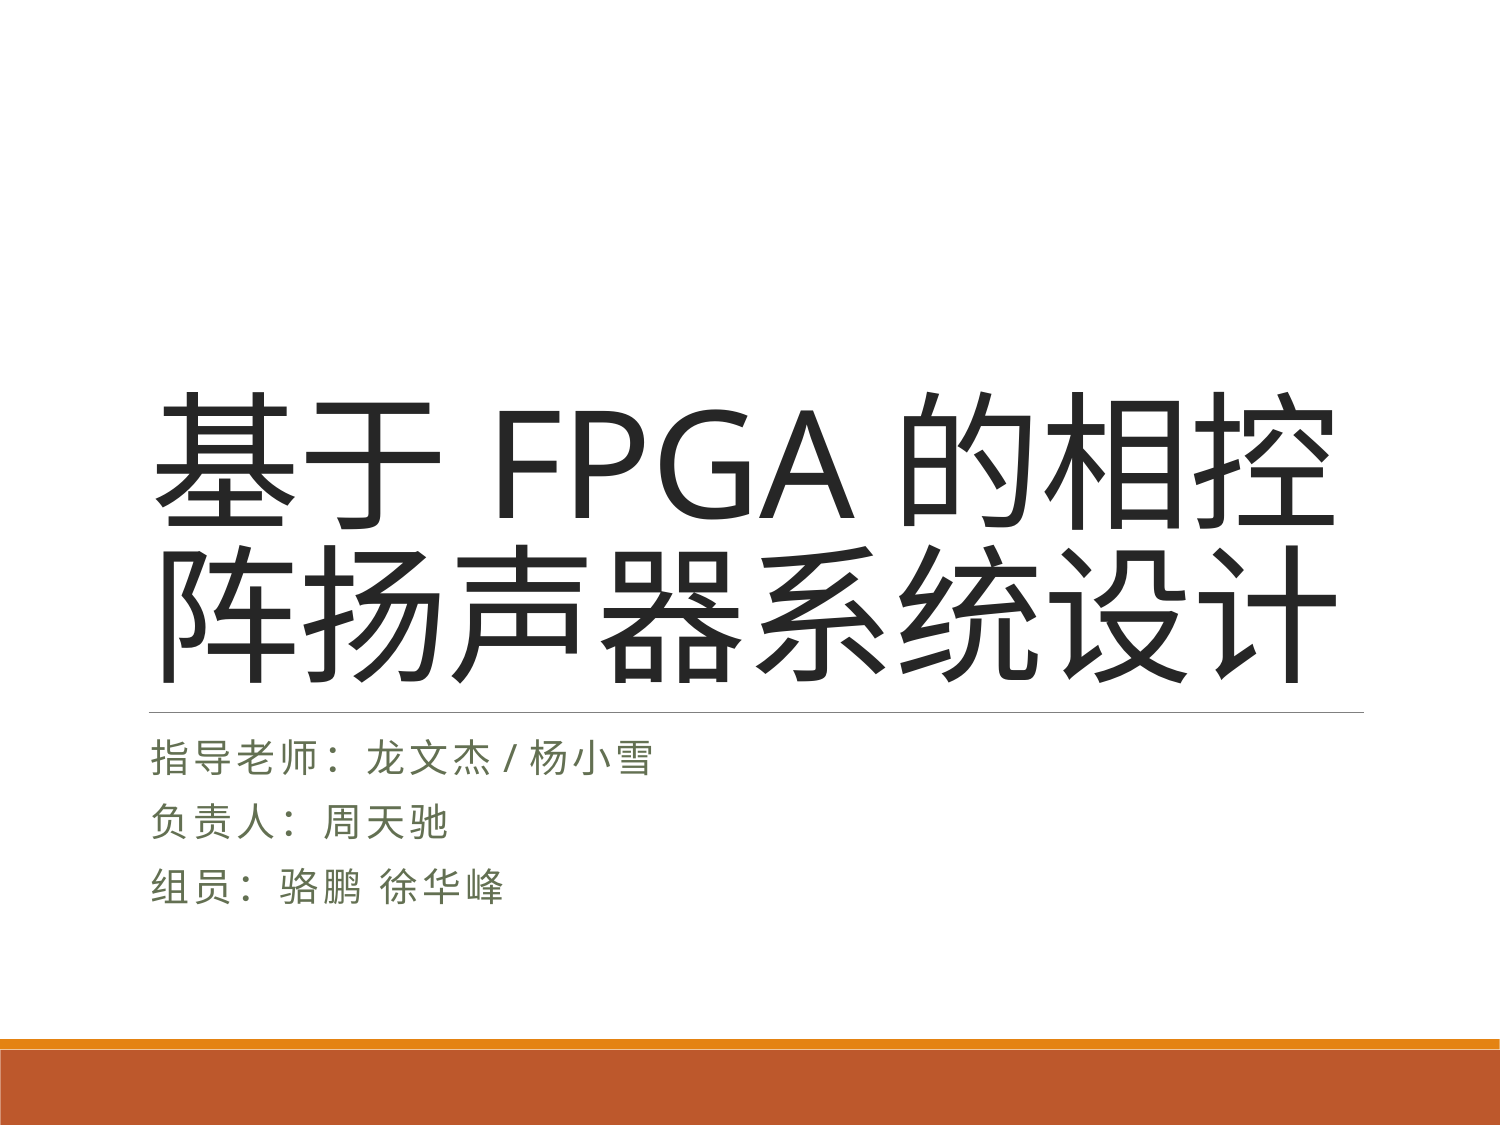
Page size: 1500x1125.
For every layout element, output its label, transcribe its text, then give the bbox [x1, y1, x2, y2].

subtitle 指导老师：龙文杰/杨小雪 负责人：周天驰 组员：骆鹏 徐华峰 [135, 730, 1373, 919]
title 基于FPGA的相控阵扬声器系统设计 [135, 124, 1373, 710]
